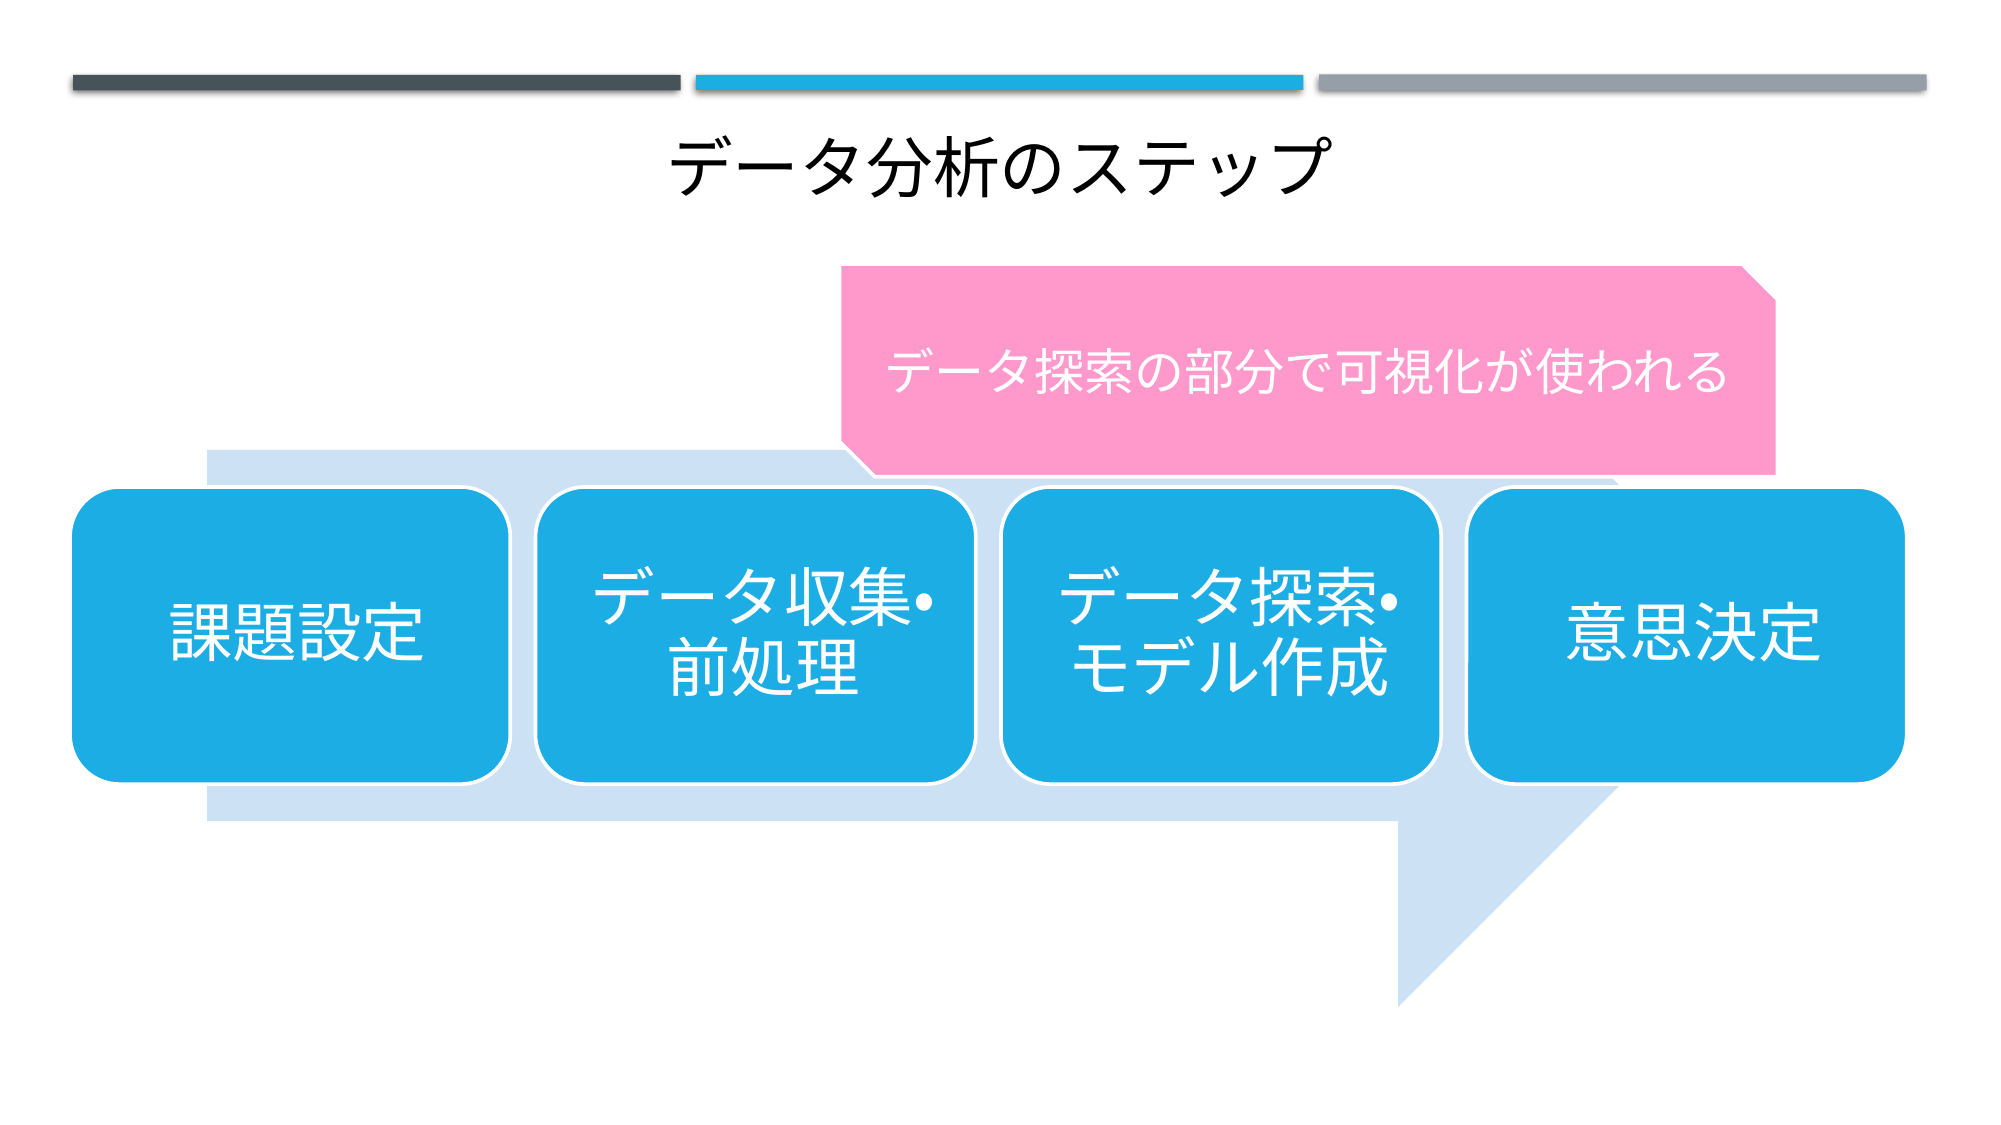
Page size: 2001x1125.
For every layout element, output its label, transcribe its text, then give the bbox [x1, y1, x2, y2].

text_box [68, 263, 1908, 1008]
text_box データ分析のステップ [630, 118, 1370, 214]
